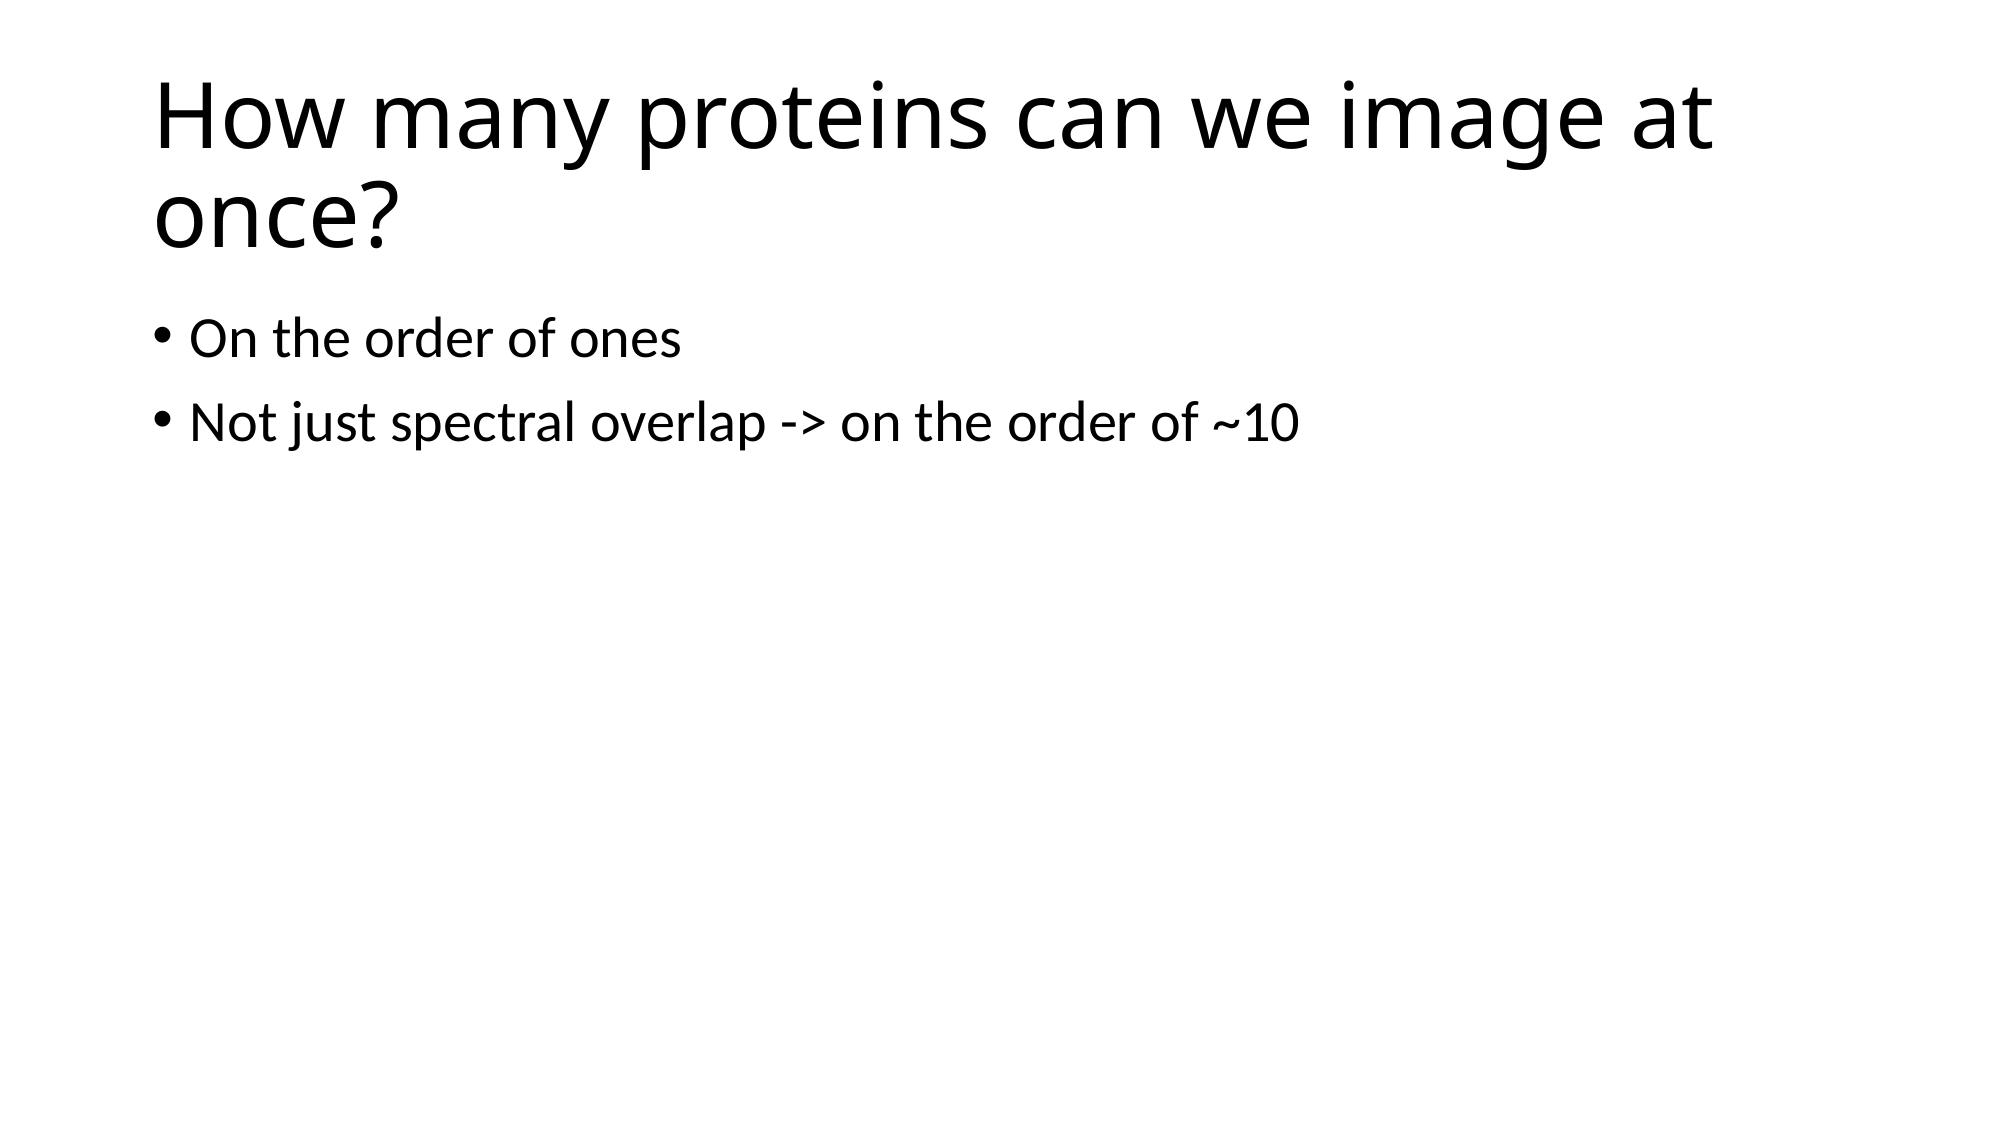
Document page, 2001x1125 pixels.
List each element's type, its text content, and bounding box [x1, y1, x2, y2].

title How many proteins can we image at once? [137, 59, 1863, 278]
list On the order of ones Not just spectral overlap -> on the order of ~10 [137, 299, 1863, 1014]
